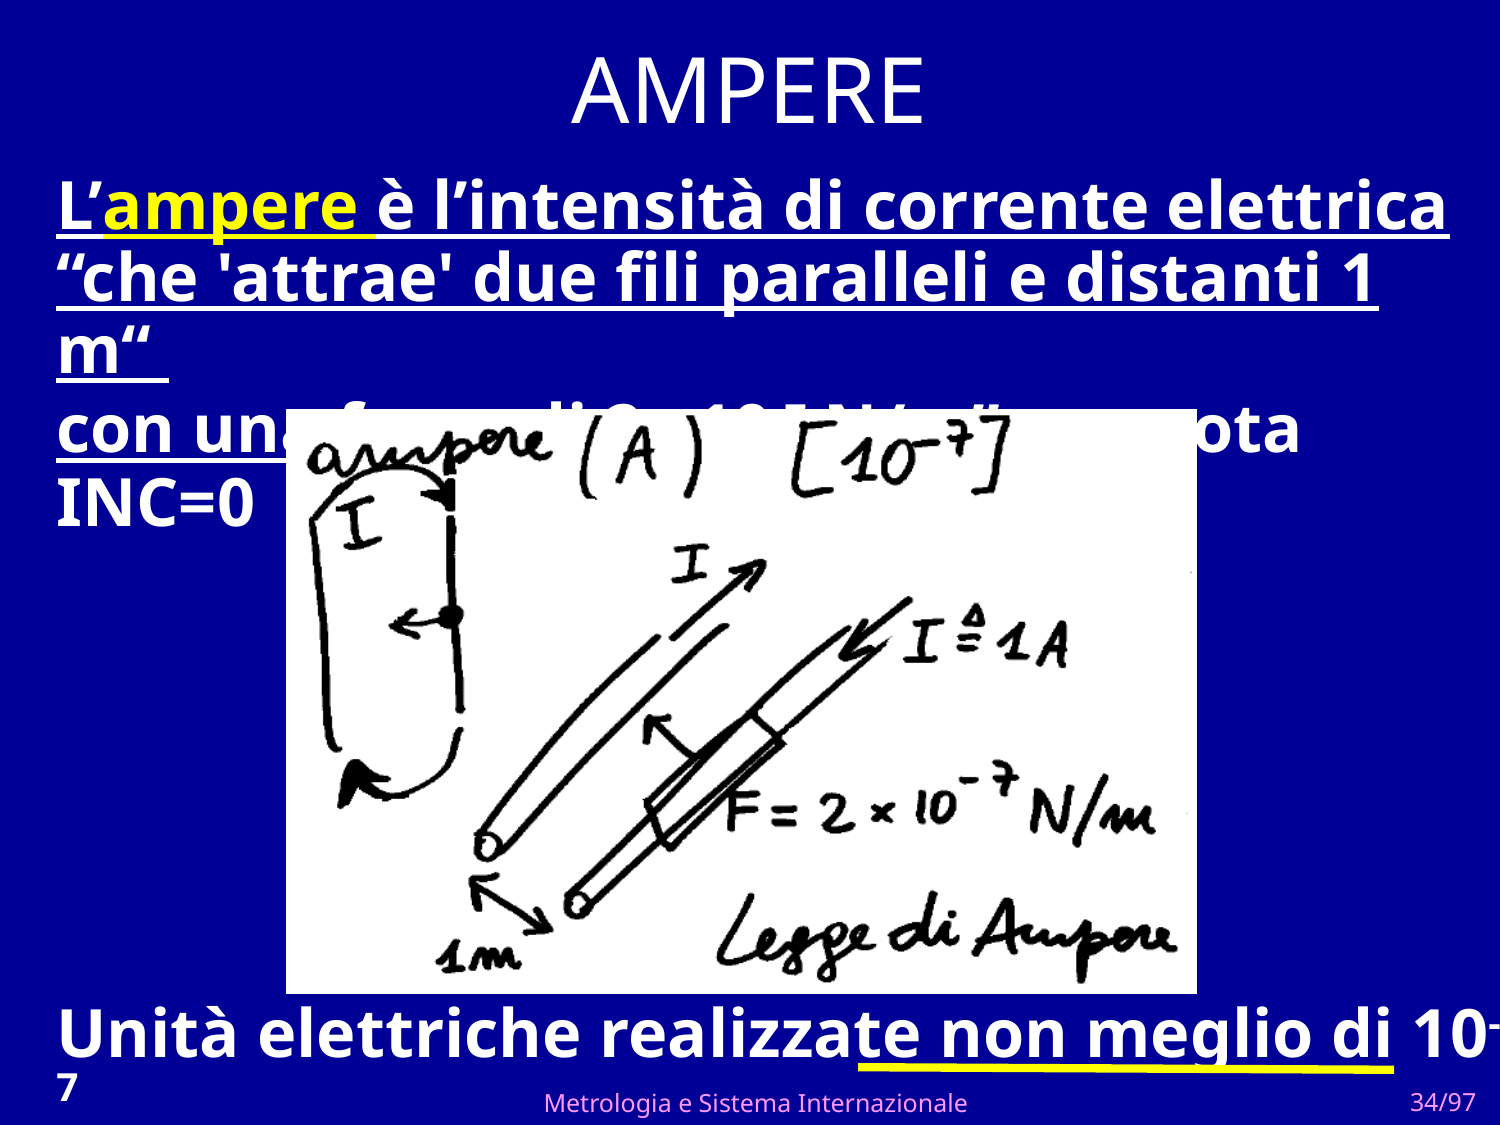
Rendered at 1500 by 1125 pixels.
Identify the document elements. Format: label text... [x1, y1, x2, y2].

title AMPERE [0, 0, 1500, 174]
text_box L’ampere è l’intensità di corrente elettrica “che 'attrae' due fili paralleli e distanti 1 m“ con una forza di 210-7 N/m” 0 nota INC=0 [41, 164, 1478, 399]
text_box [41, 999, 1500, 1081]
picture [286, 409, 1197, 994]
footer Metrologia e Sistema Internazionale [119, 1086, 1393, 1125]
